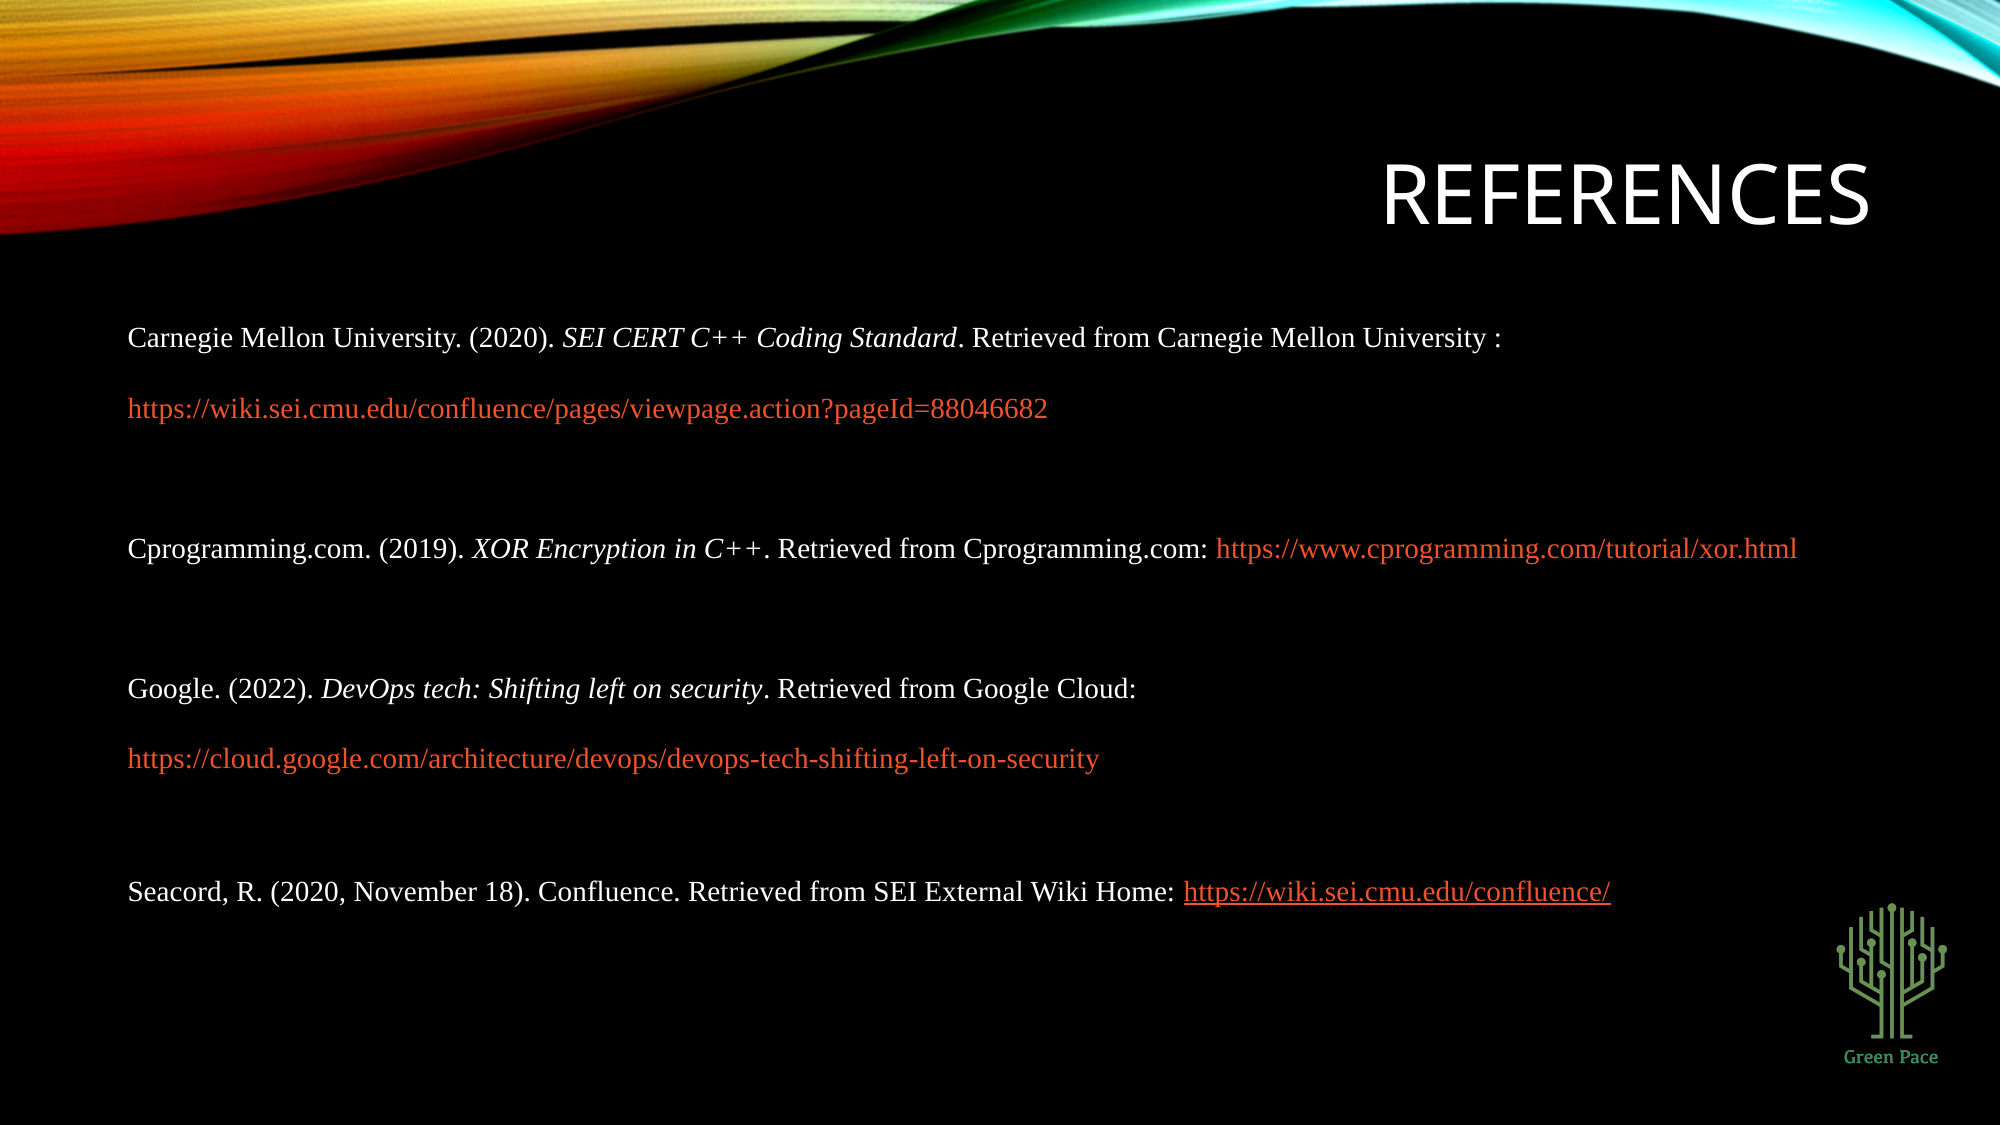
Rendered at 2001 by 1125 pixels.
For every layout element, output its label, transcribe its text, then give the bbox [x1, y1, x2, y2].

picture [1817, 892, 1964, 1082]
title REFERENCES [474, 125, 1888, 270]
list Carnegie Mellon University. (2020). SEI CERT C++ Coding Standard. Retrieved from Carnegie Mellon University : https://wiki.sei.cmu.edu/confluence/pages/viewpage.action?pageId=88046682 Cprogramming.com. (2019). XOR Encryption in C++. Retrieved from Cprogramming.com: https://www.cprogramming.com/tutorial/xor.html Google. (2022). DevOps tech: Shifting left on security. Retrieved from Google Cloud: https://cloud.google.com/architecture/devops/devops-tech-shifting-left-on-security Seacord, R. (2020, November 18). Confluence. Retrieved from SEI External Wiki Home: https://wiki.sei.cmu.edu/confluence/ [112, 276, 1888, 1021]
picture [0, 0, 2000, 237]
